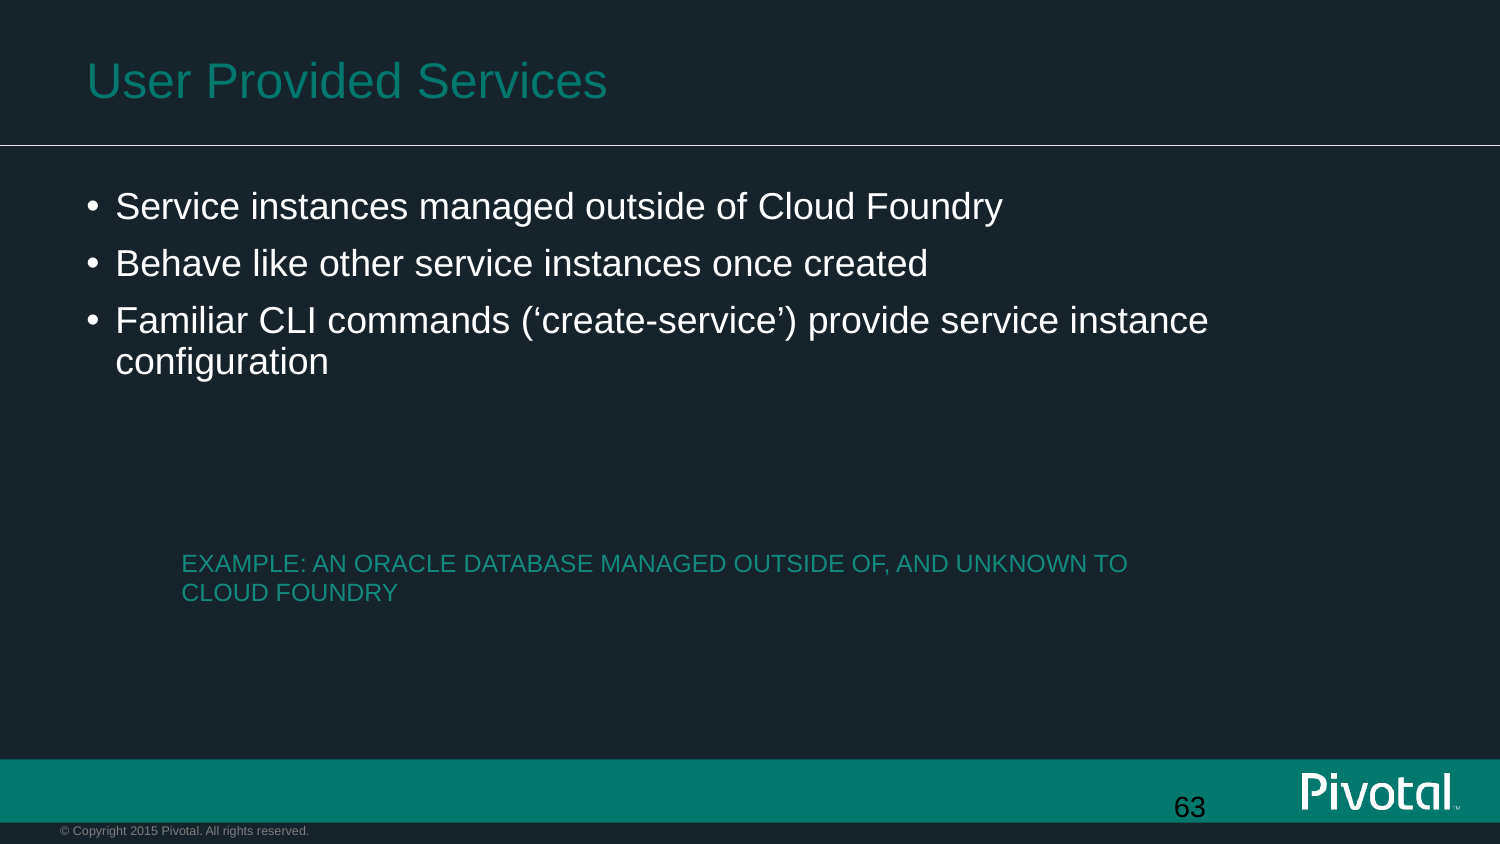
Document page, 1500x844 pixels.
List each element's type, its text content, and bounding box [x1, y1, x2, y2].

picture [1302, 773, 1460, 783]
list Service instances managed outside of Cloud Foundry Behave like other service instances once created Familiar CLI commands (‘create-service’) provide service instance configuration [75, 181, 1425, 688]
title User Provided Services [75, 52, 1425, 113]
slide_number 63 [1162, 783, 1500, 829]
text_box Example: An Oracle database managed outside of, and unknown to Cloud Foundry [170, 541, 1185, 584]
